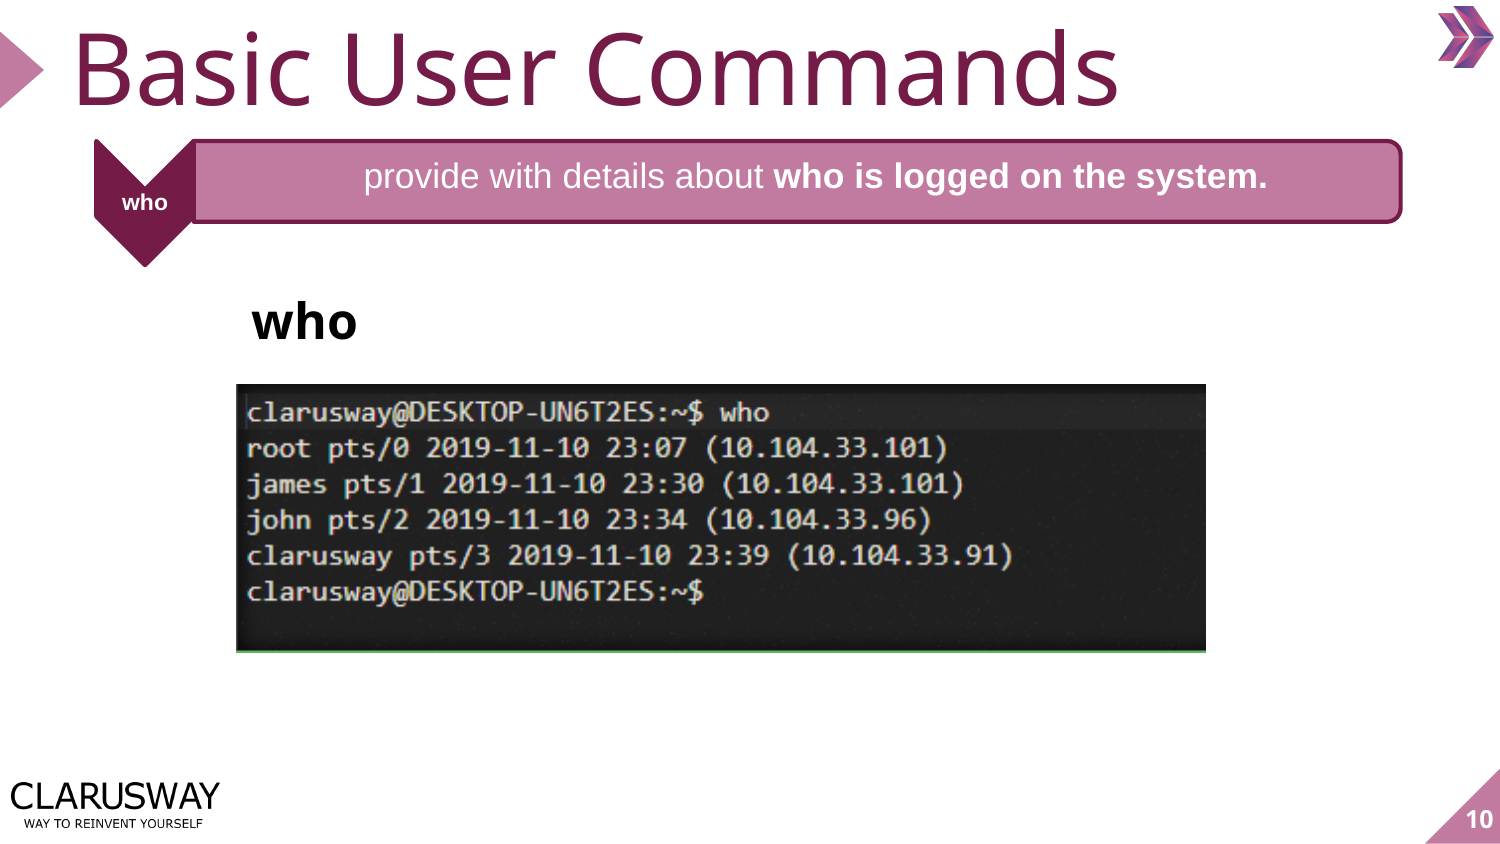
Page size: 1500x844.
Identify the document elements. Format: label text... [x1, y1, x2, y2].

text_box who [236, 274, 694, 352]
picture [1438, 6, 1494, 68]
title Basic User Commands [70, 28, 1178, 132]
slide_number ‹#› [1418, 760, 1494, 838]
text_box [95, 140, 1500, 266]
picture [236, 384, 1206, 653]
picture [11, 782, 220, 828]
